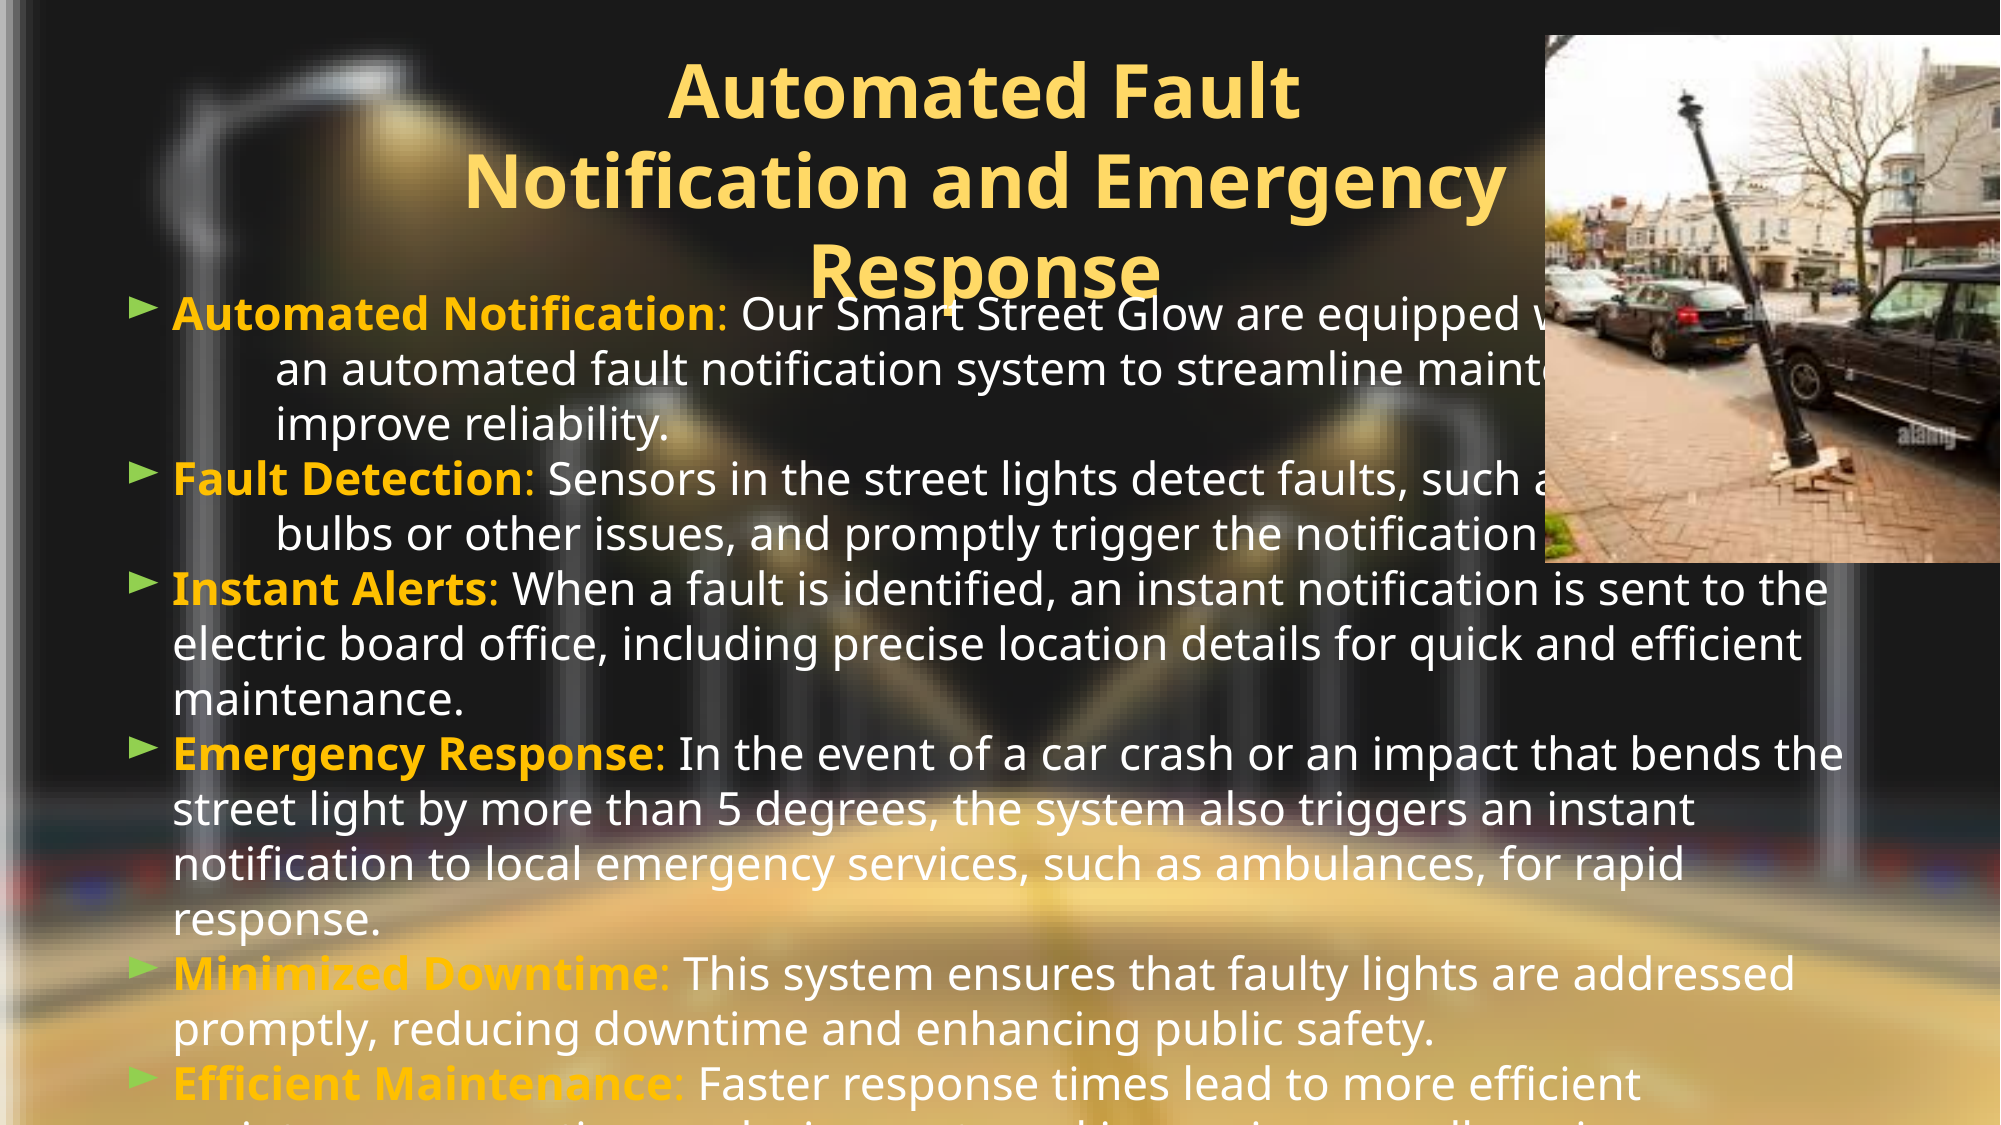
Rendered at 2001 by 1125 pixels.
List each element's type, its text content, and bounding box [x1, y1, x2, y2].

picture [1544, 35, 2000, 563]
text_box Automated Fault Notification and Emergency Response [445, 35, 1525, 277]
text_box Automated Notification: Our Smart Street Glow are equipped with an automated fault notification system to streamline maintenance and improve reliability. Fault Detection: Sensors in the street lights detect faults, such as fused bulbs or other issues, and promptly trigger the notification system. Instant Alerts: When a fault is identified, an instant notification is sent to the electric board office, including precise location details for quick and efficient maintenance. Emergency Response: In the event of a car crash or an impact that bends the street light by more than 5 degrees, the system also triggers an instant notification to local emergency services, such as ambulances, for rapid response. Minimized Downtime: This system ensures that faulty lights are addressed promptly, reducing downtime and enhancing public safety. Efficient Maintenance: Faster response times lead to more efficient maintenance practices, reducing costs and improving overall service. [110, 277, 1913, 1125]
